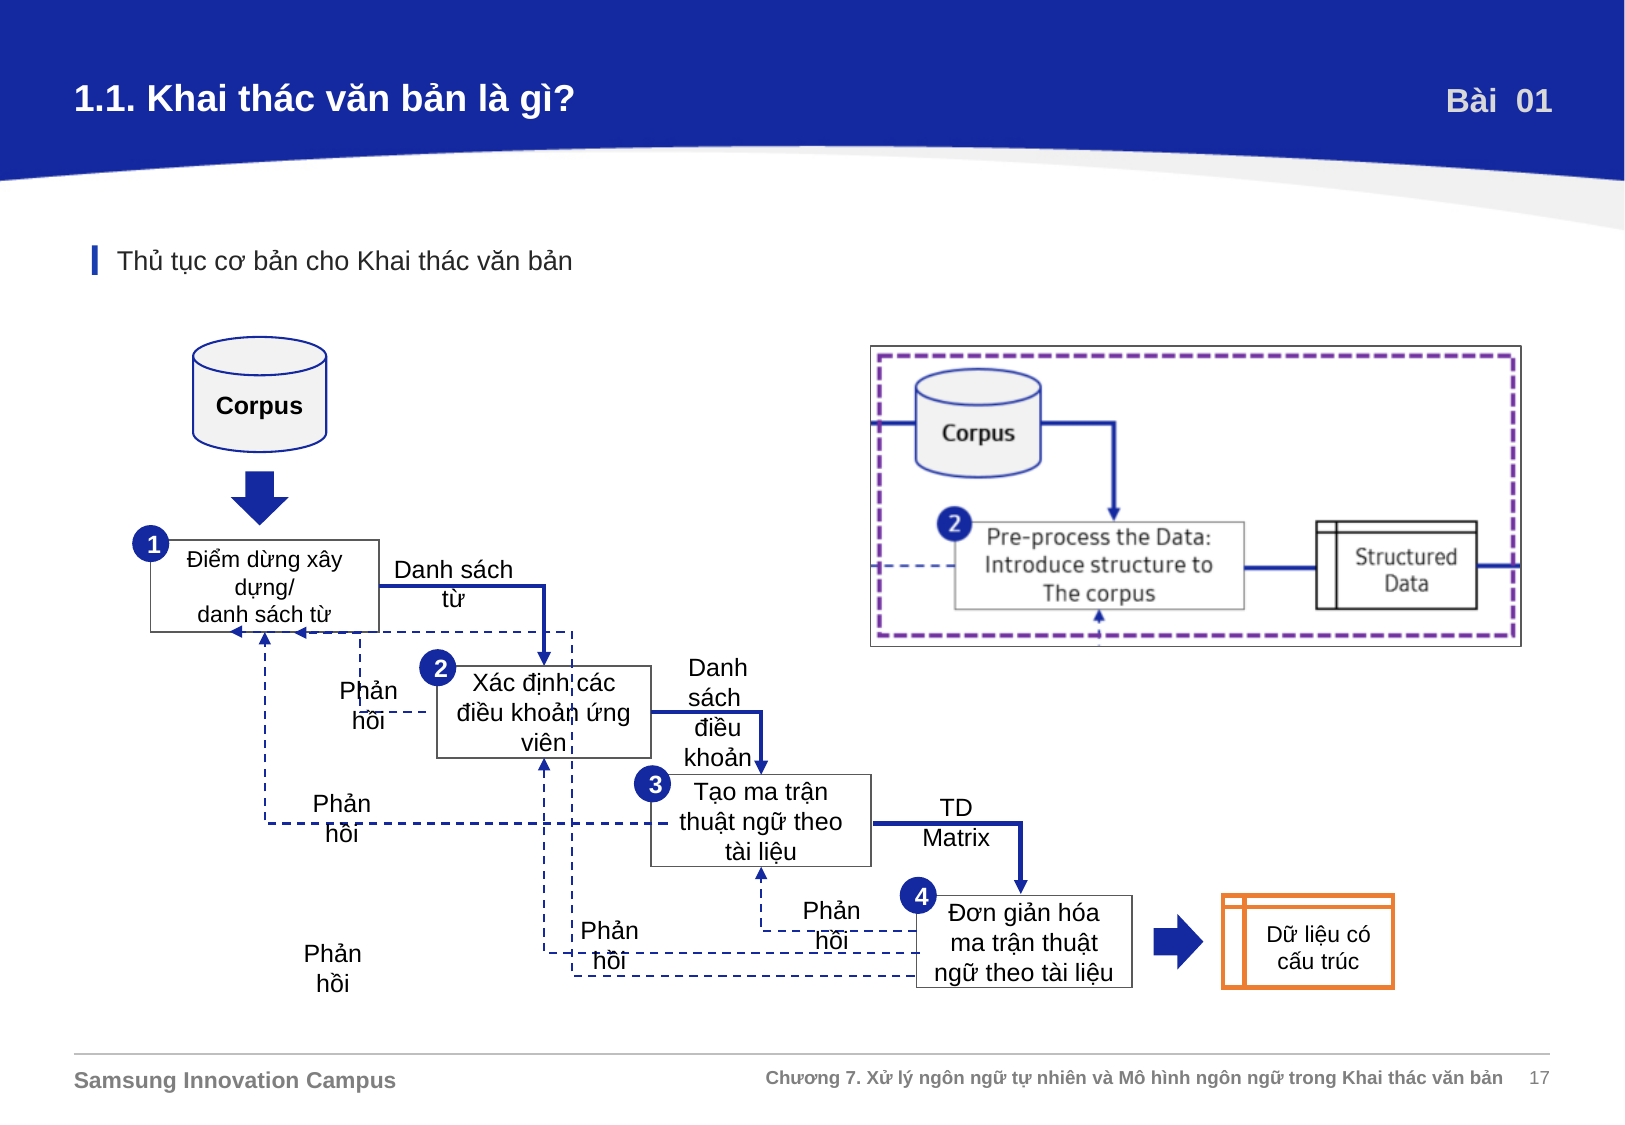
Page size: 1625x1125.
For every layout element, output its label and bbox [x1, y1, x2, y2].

text_box [73, 73, 1554, 120]
picture [0, 0, 1625, 1125]
text_box [134, 336, 1394, 1007]
text_box [91, 243, 1533, 277]
